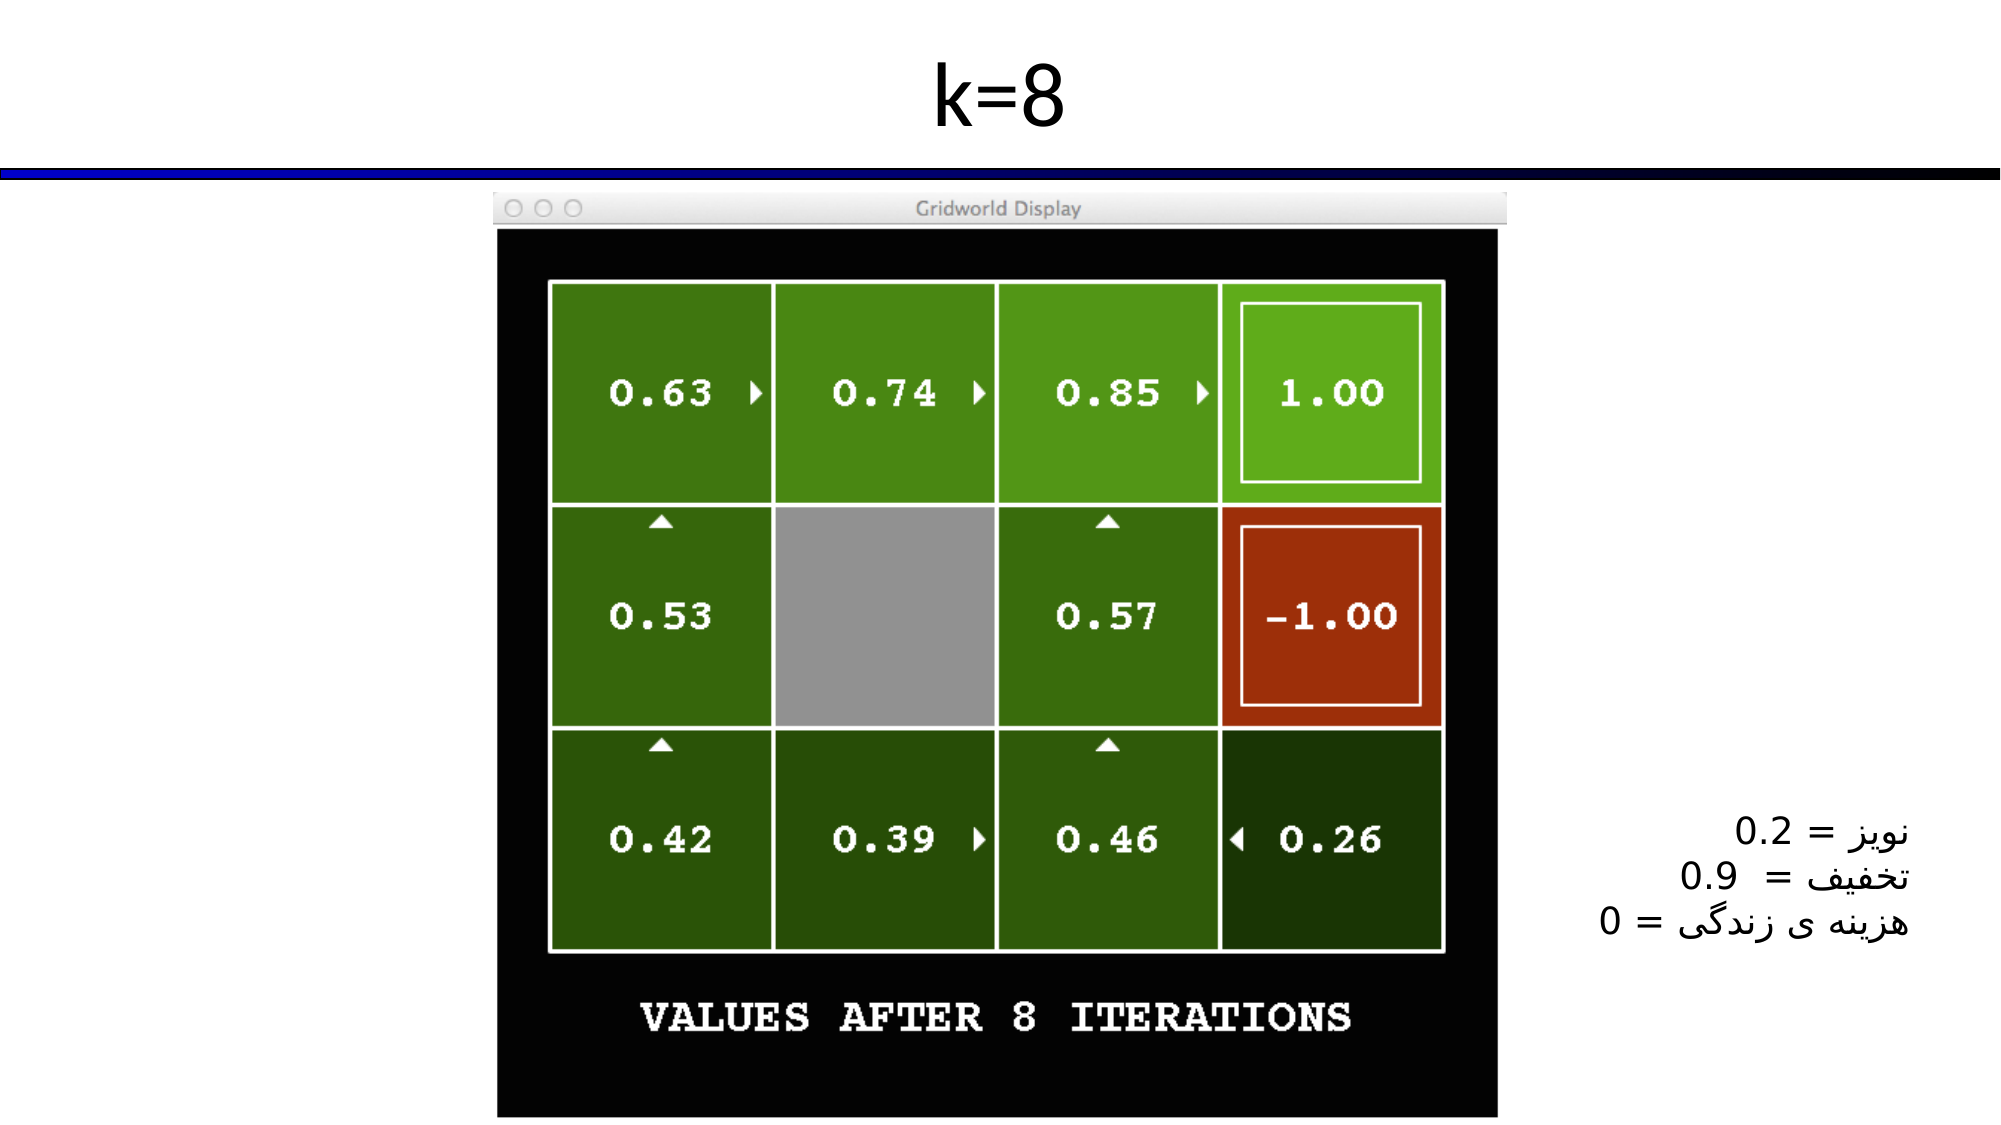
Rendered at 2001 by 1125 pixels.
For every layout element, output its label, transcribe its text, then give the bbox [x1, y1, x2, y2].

picture [493, 192, 1507, 1125]
title k=8 [0, 0, 2000, 184]
text_box نویز = 0.2 تخفیف = 0.9 هزینه ی زندگی = 0 [1549, 799, 1925, 950]
